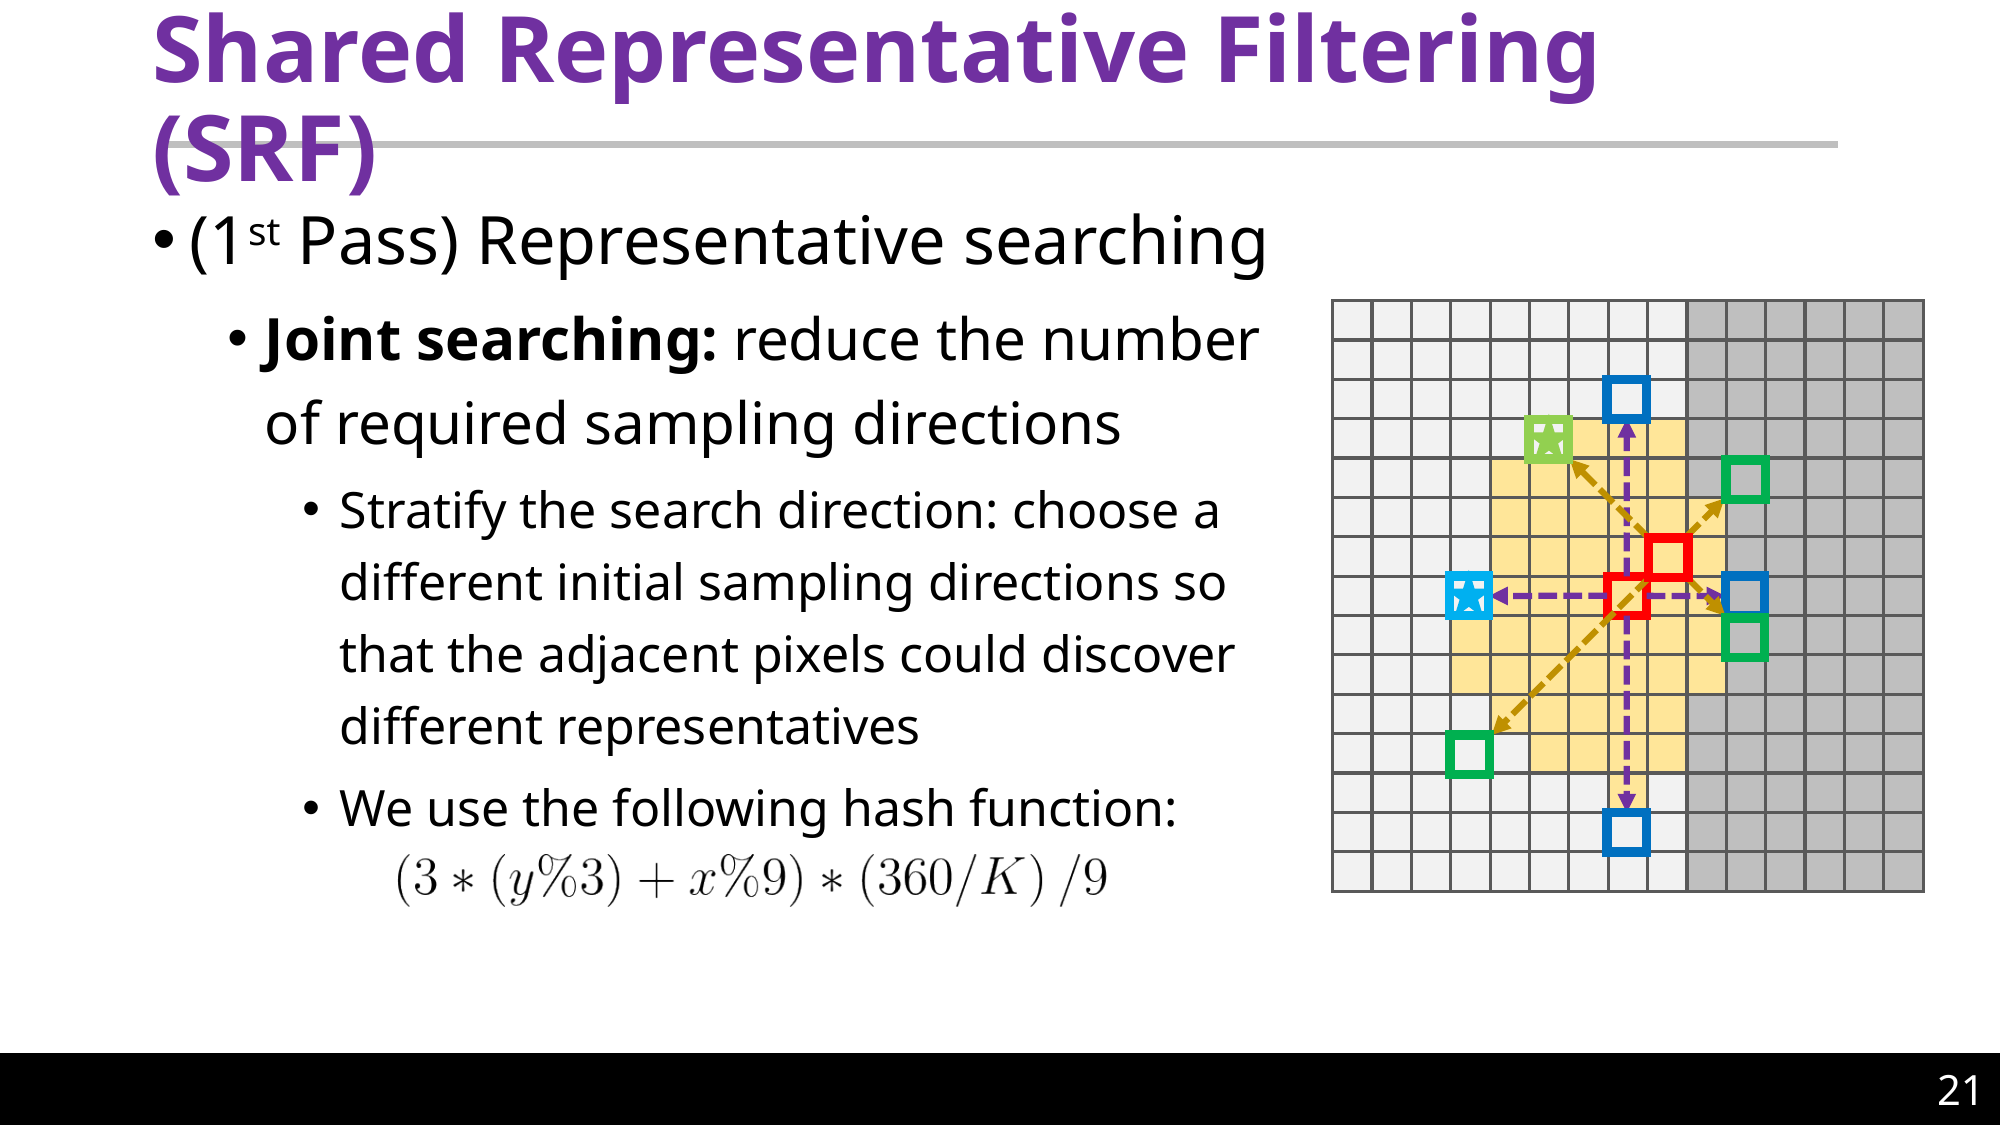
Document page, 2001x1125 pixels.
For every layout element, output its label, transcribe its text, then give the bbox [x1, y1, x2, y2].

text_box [1449, 775, 1765, 852]
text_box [1332, 300, 1924, 892]
title Shared Representative Filtering (SRF) [137, 36, 1863, 167]
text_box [1449, 419, 1766, 775]
picture [397, 854, 1107, 908]
list (1st Pass) Representative searching Joint searching: reduce the number of required sampling directions Stratify the search direction: choose a different initial sampling directions so that the adjacent pixels could discover different representatives We use the following hash function: [137, 174, 1292, 1014]
text_box [0, 1053, 2000, 1125]
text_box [1449, 379, 1765, 419]
text_box 21 [1922, 1056, 2000, 1122]
